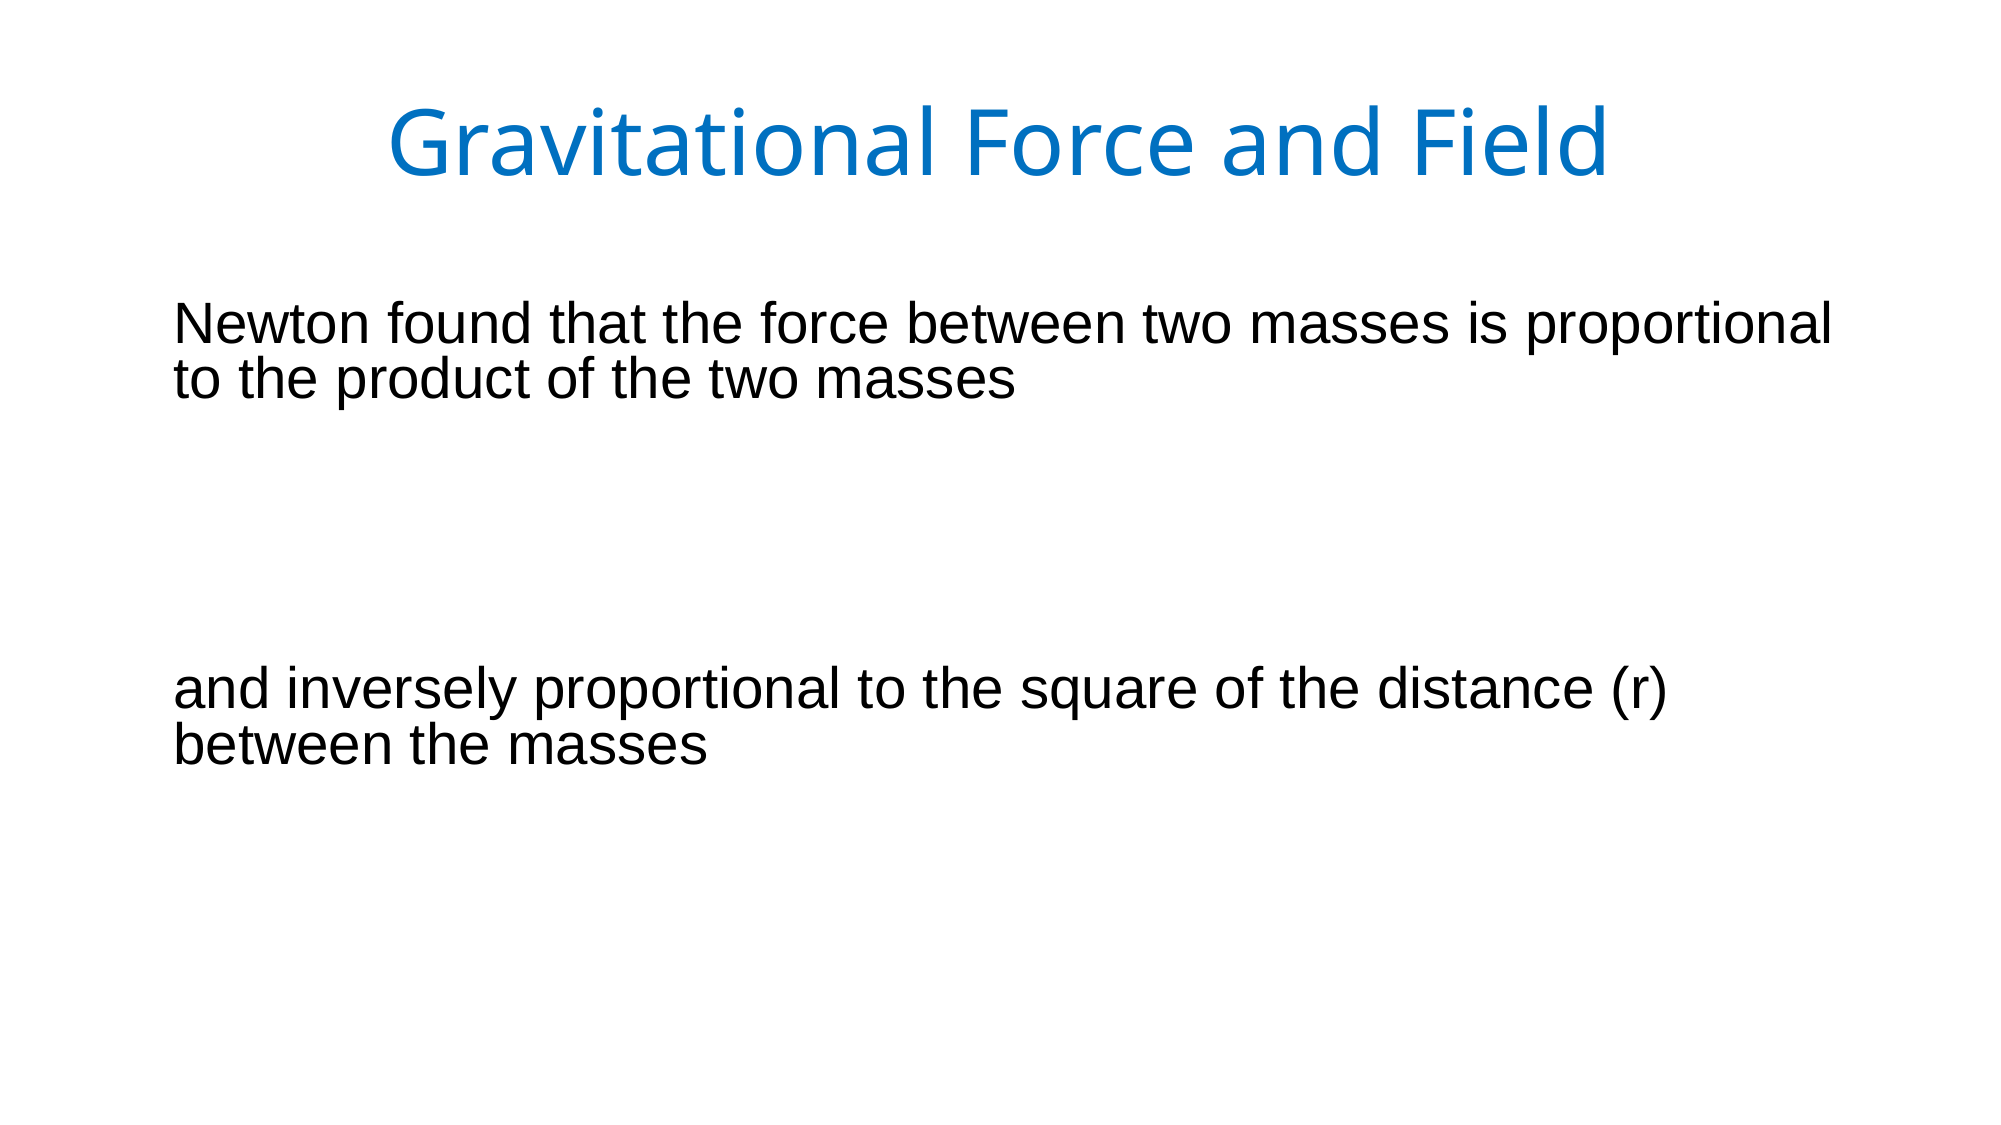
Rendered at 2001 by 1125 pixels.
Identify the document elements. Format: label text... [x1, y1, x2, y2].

title Gravitational Force and Field [99, 45, 1900, 233]
